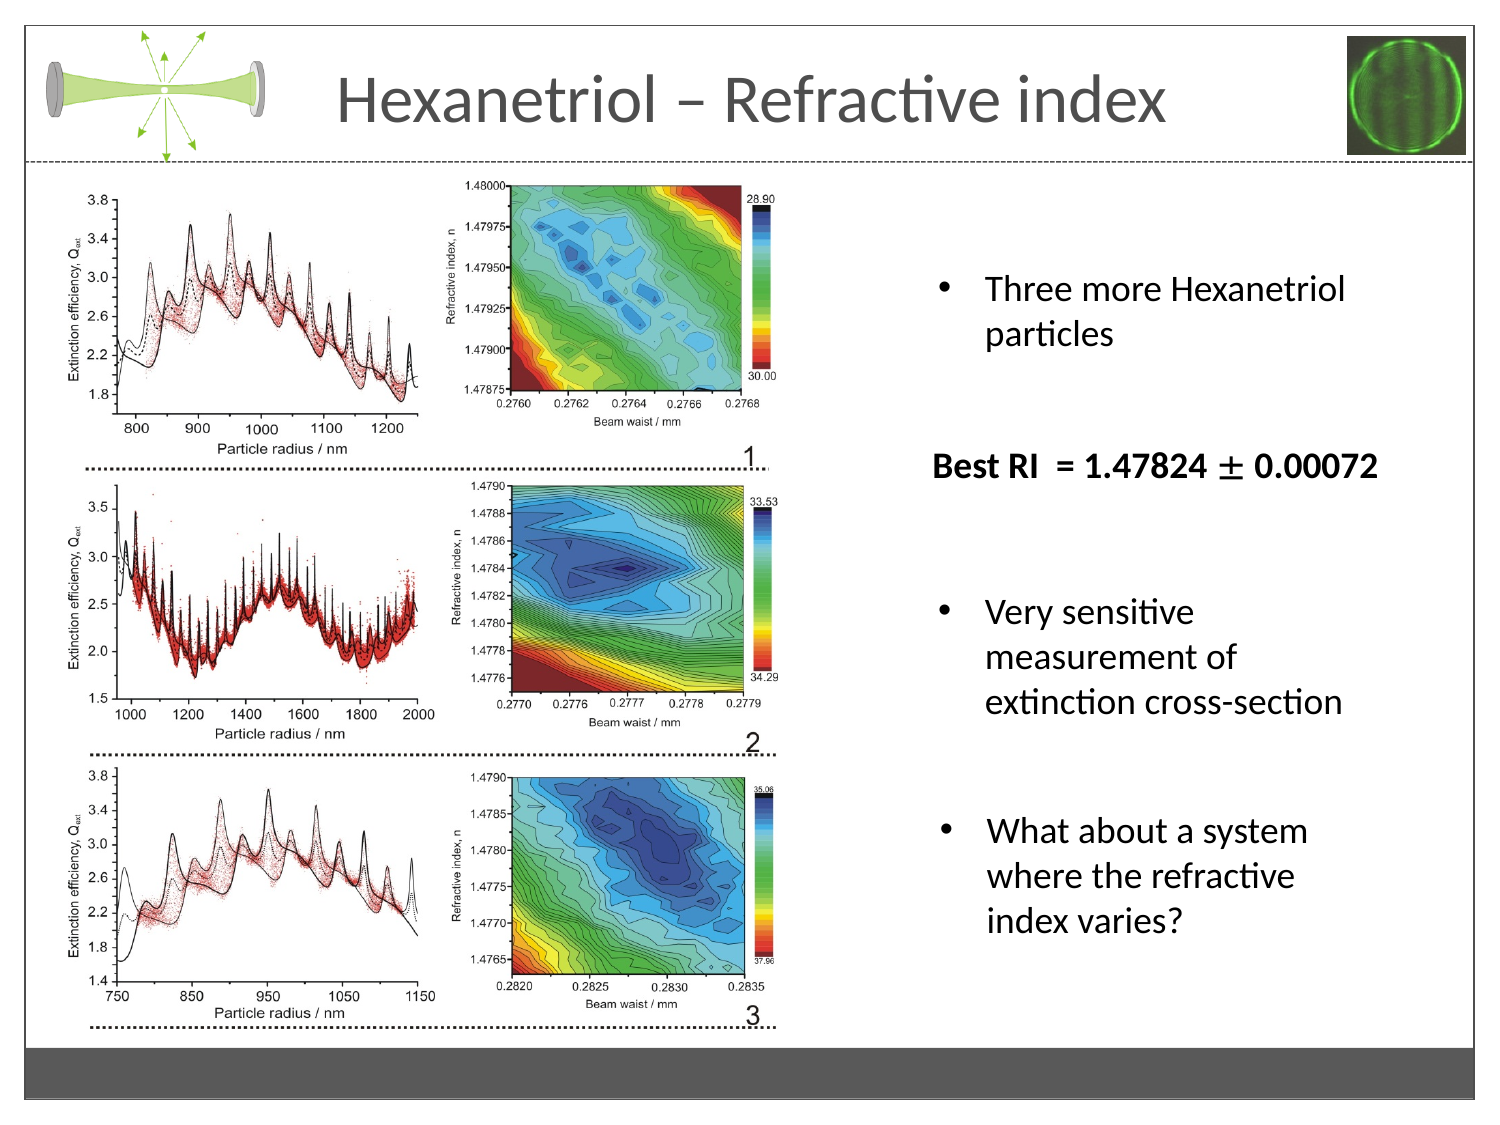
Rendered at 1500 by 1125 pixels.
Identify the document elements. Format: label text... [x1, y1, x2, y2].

text_box Three more Hexanetriol particles [923, 256, 1390, 362]
picture [1346, 35, 1466, 155]
text_box Hexanetriol – Refractive index [271, 50, 1339, 144]
text_box What about a system where the refractive index varies? [925, 798, 1391, 949]
picture [46, 30, 265, 163]
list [68, 181, 779, 1029]
text_box Best RI = 1.47824  0.00072 [917, 433, 1394, 494]
text_box Very sensitive measurement of extinction cross-section [923, 579, 1407, 730]
